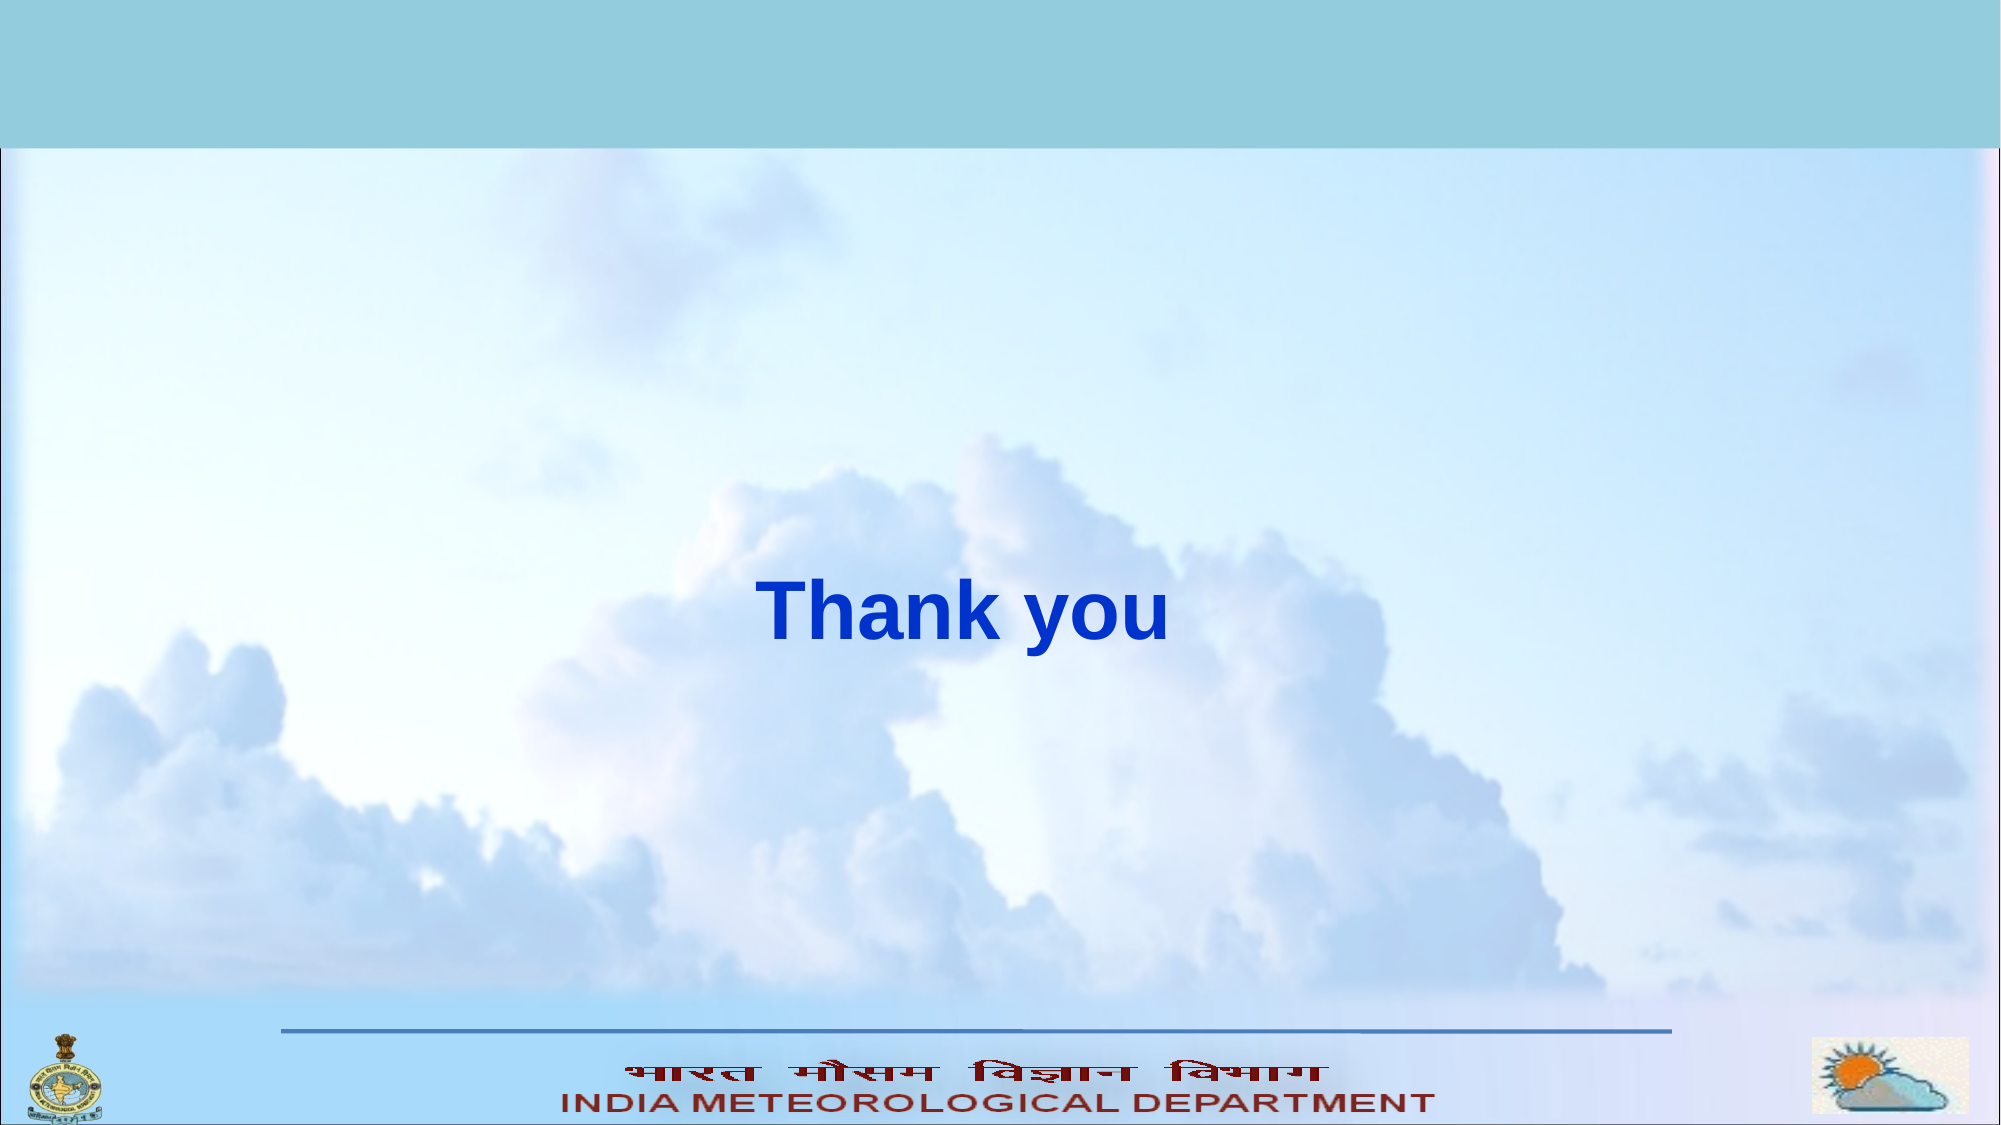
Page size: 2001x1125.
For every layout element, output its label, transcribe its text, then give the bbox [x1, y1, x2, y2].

list Thank you [47, 548, 1904, 713]
picture [0, 0, 2001, 1125]
title [0, 0, 2000, 149]
